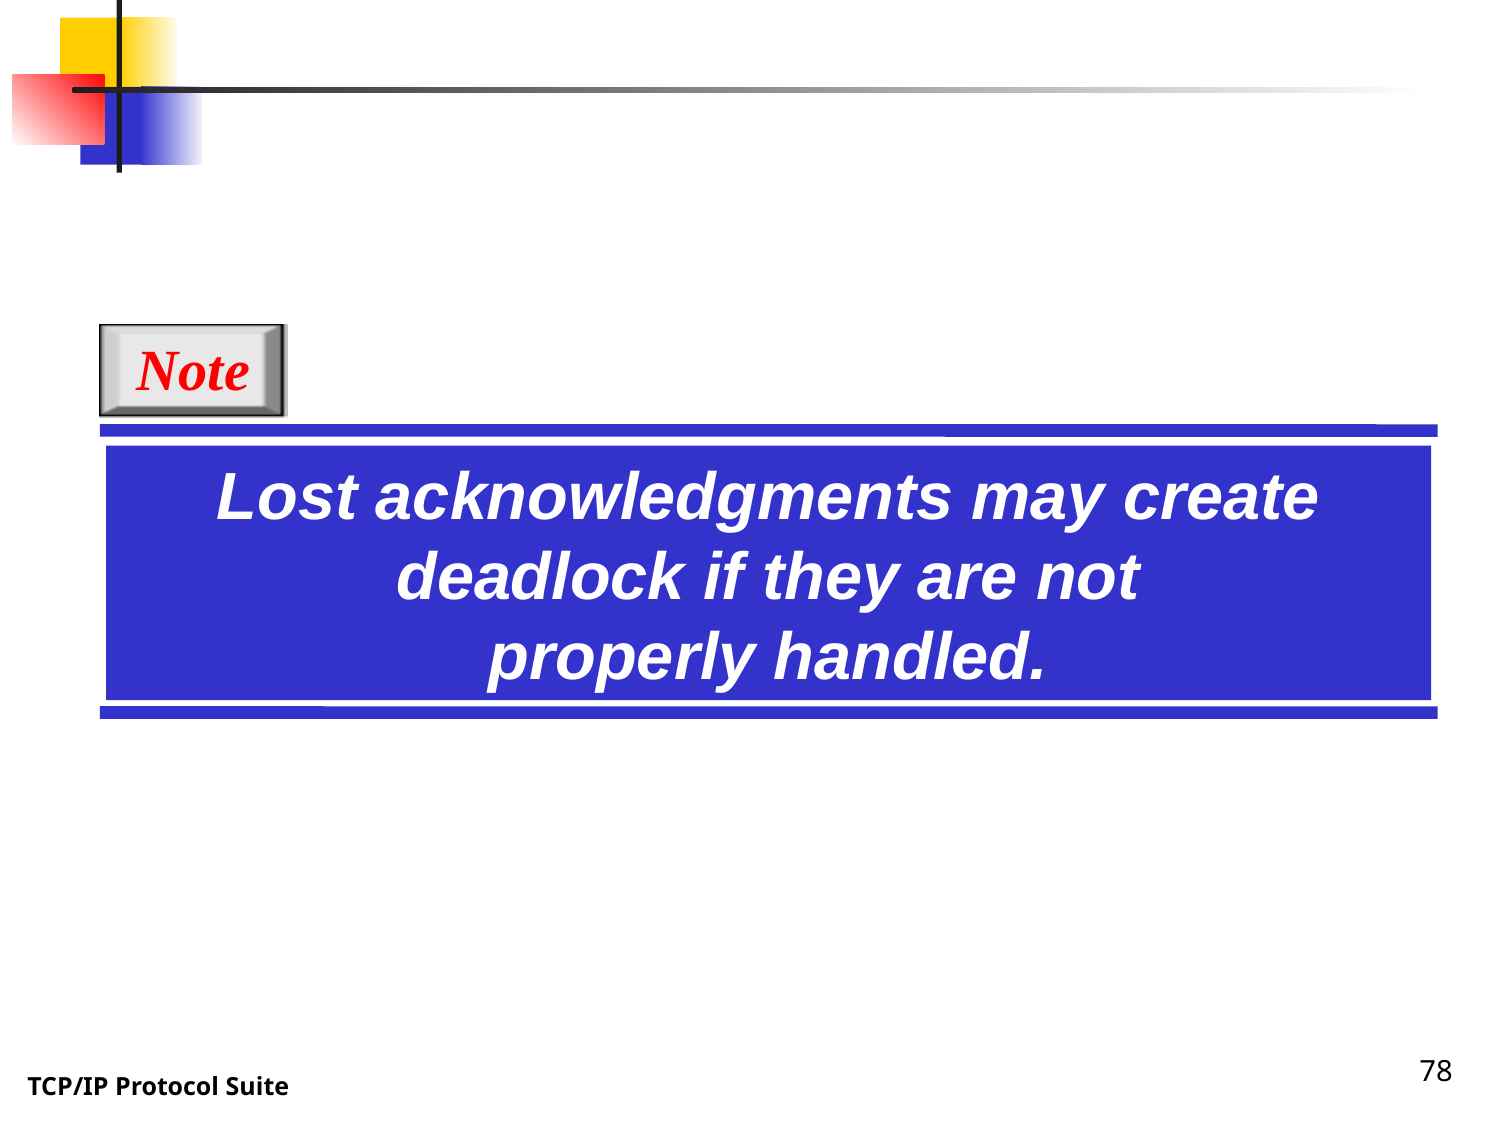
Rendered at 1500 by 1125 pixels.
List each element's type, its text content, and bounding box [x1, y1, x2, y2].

text_box [72, 87, 1422, 93]
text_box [99, 324, 288, 419]
text_box [122, 93, 141, 165]
text_box TCP/IP Protocol Suite [12, 1032, 488, 1108]
text_box [60, 17, 116, 86]
text_box Lost acknowledgments may create deadlock if they are not properly handled. [106, 445, 1432, 701]
text_box [116, 0, 122, 87]
text_box [122, 17, 177, 86]
text_box [80, 93, 116, 165]
text_box <number> [1155, 1024, 1468, 1100]
text_box [141, 93, 202, 165]
text_box [116, 93, 122, 173]
text_box [12, 74, 105, 145]
